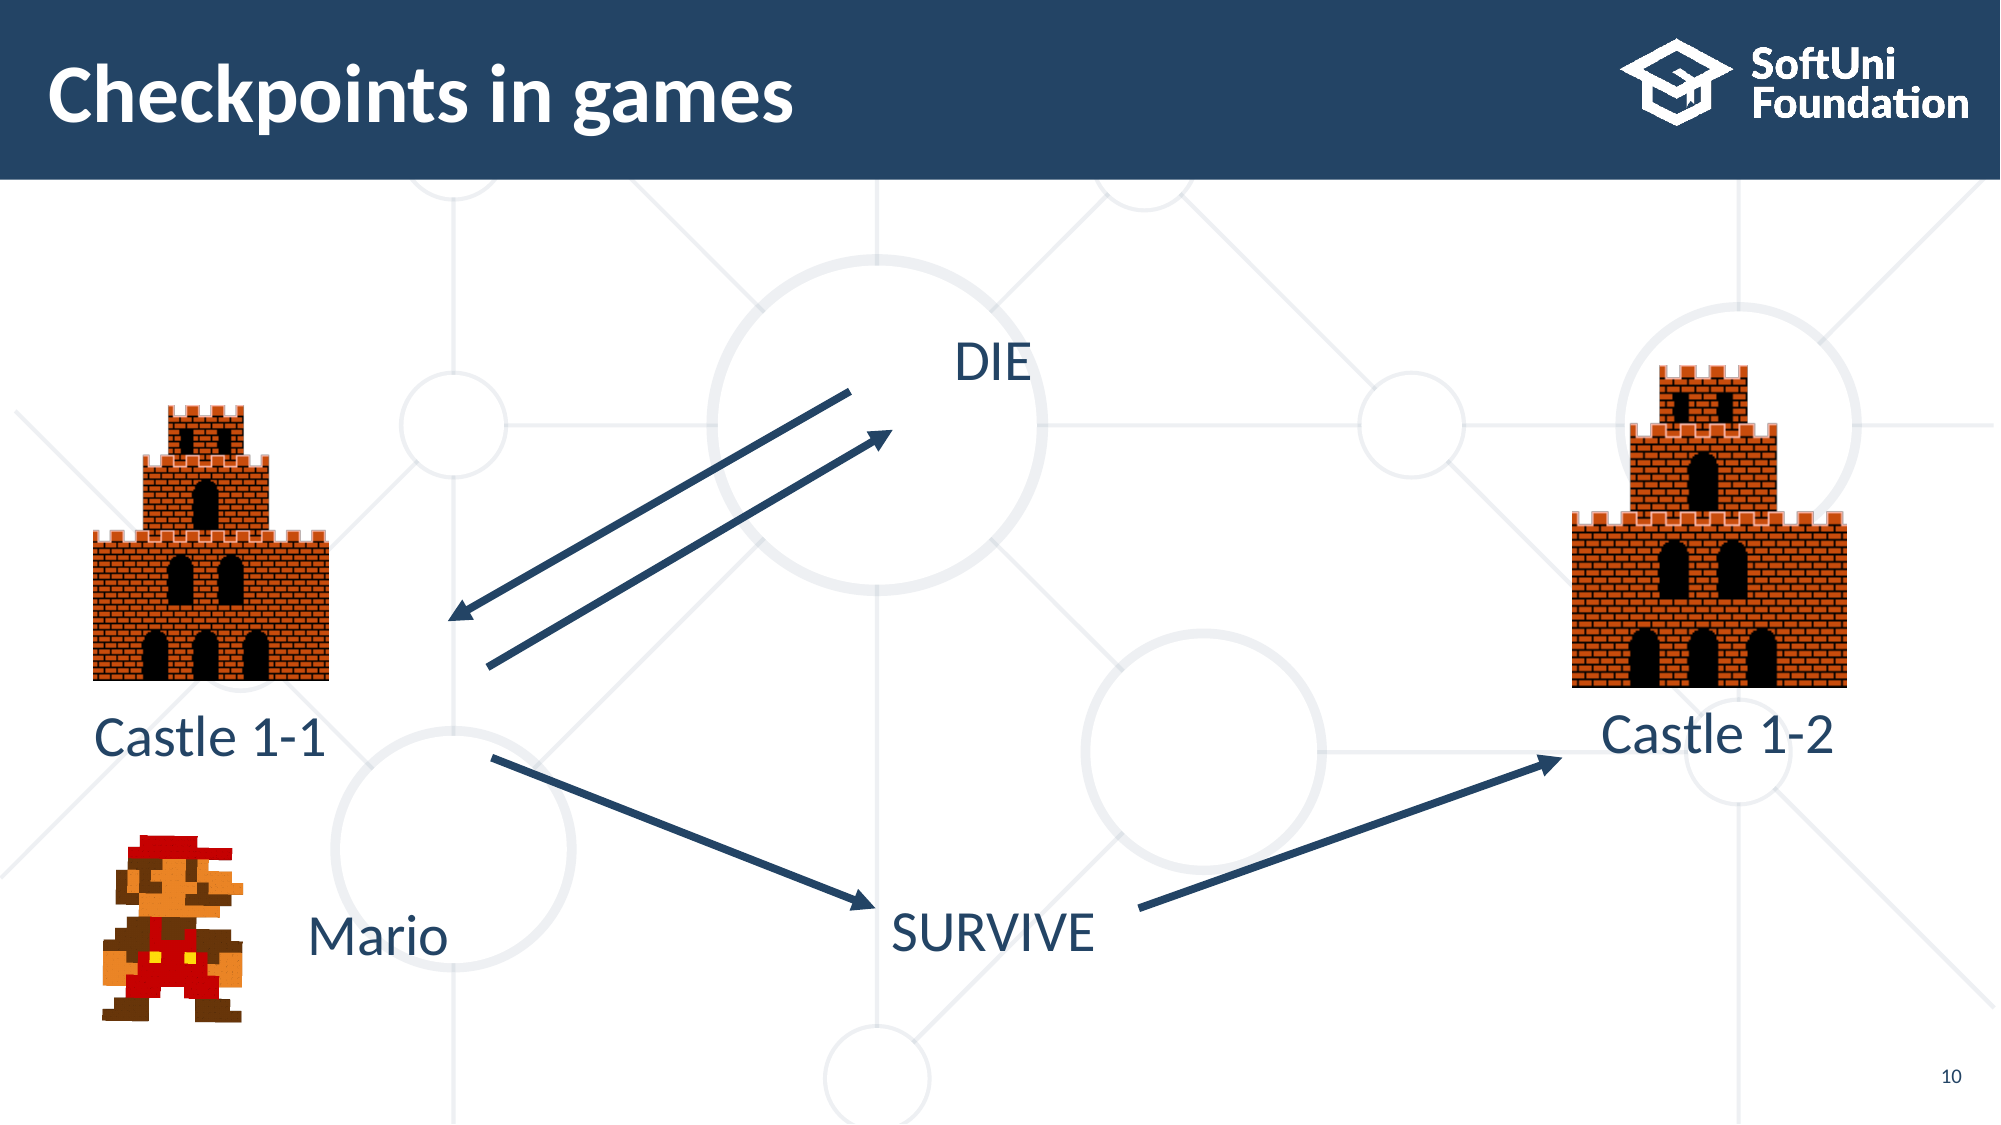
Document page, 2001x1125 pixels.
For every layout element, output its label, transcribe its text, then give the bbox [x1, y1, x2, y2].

text_box SURVIVE [876, 885, 1111, 971]
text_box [1138, 757, 1563, 909]
slide_number 10 [1897, 1049, 1968, 1101]
picture [1571, 364, 1847, 688]
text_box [487, 429, 894, 668]
picture [1619, 38, 1968, 126]
text_box DIE [939, 314, 1049, 400]
picture [0, 801, 346, 1056]
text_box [447, 390, 851, 622]
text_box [491, 757, 876, 909]
title Checkpoints in games [31, 16, 1591, 162]
text_box Castle 1-1 [79, 690, 343, 776]
text_box Castle 1-2 [1587, 690, 1850, 773]
picture [93, 405, 329, 681]
text_box Mario [349, 889, 466, 975]
